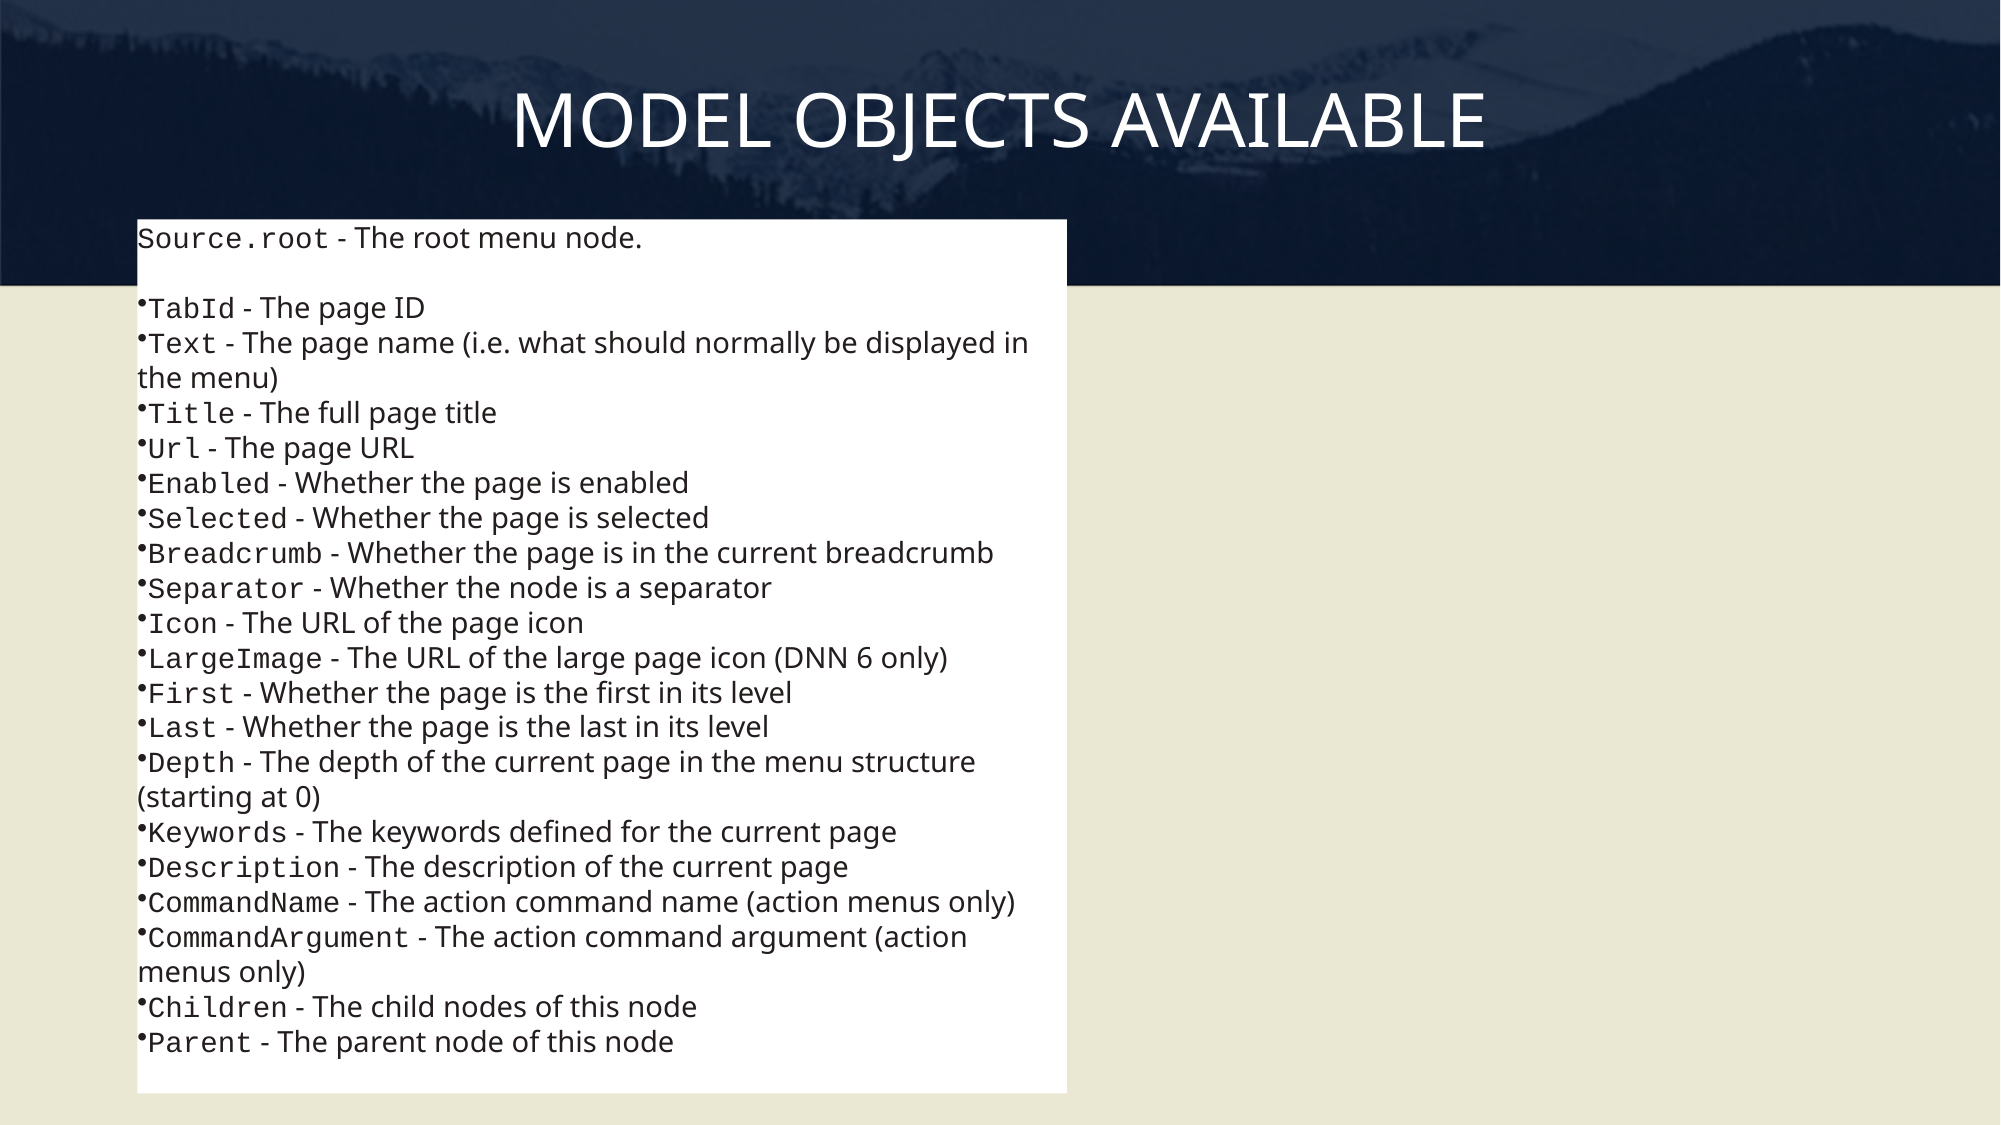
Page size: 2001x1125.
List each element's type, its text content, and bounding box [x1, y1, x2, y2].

list Source.root - The root menu node. TabId - The page ID Text - The page name (i.e. what should normally be displayed in the menu) Title - The full page title Url - The page URL Enabled - Whether the page is enabled Selected - Whether the page is selected Breadcrumb - Whether the page is in the current breadcrumb Separator - Whether the node is a separator Icon - The URL of the page icon LargeImage - The URL of the large page icon (DNN 6 only) First - Whether the page is the first in its level Last - Whether the page is the last in its level Depth - The depth of the current page in the menu structure (starting at 0) Keywords - The keywords defined for the current page Description - The description of the current page CommandName - The action command name (action menus only) CommandArgument - The action command argument (action menus only) Children - The child nodes of this node Parent - The parent node of this node [137, 219, 1067, 1094]
title Model Objects Available [187, 49, 1813, 185]
picture [0, 0, 2001, 1125]
